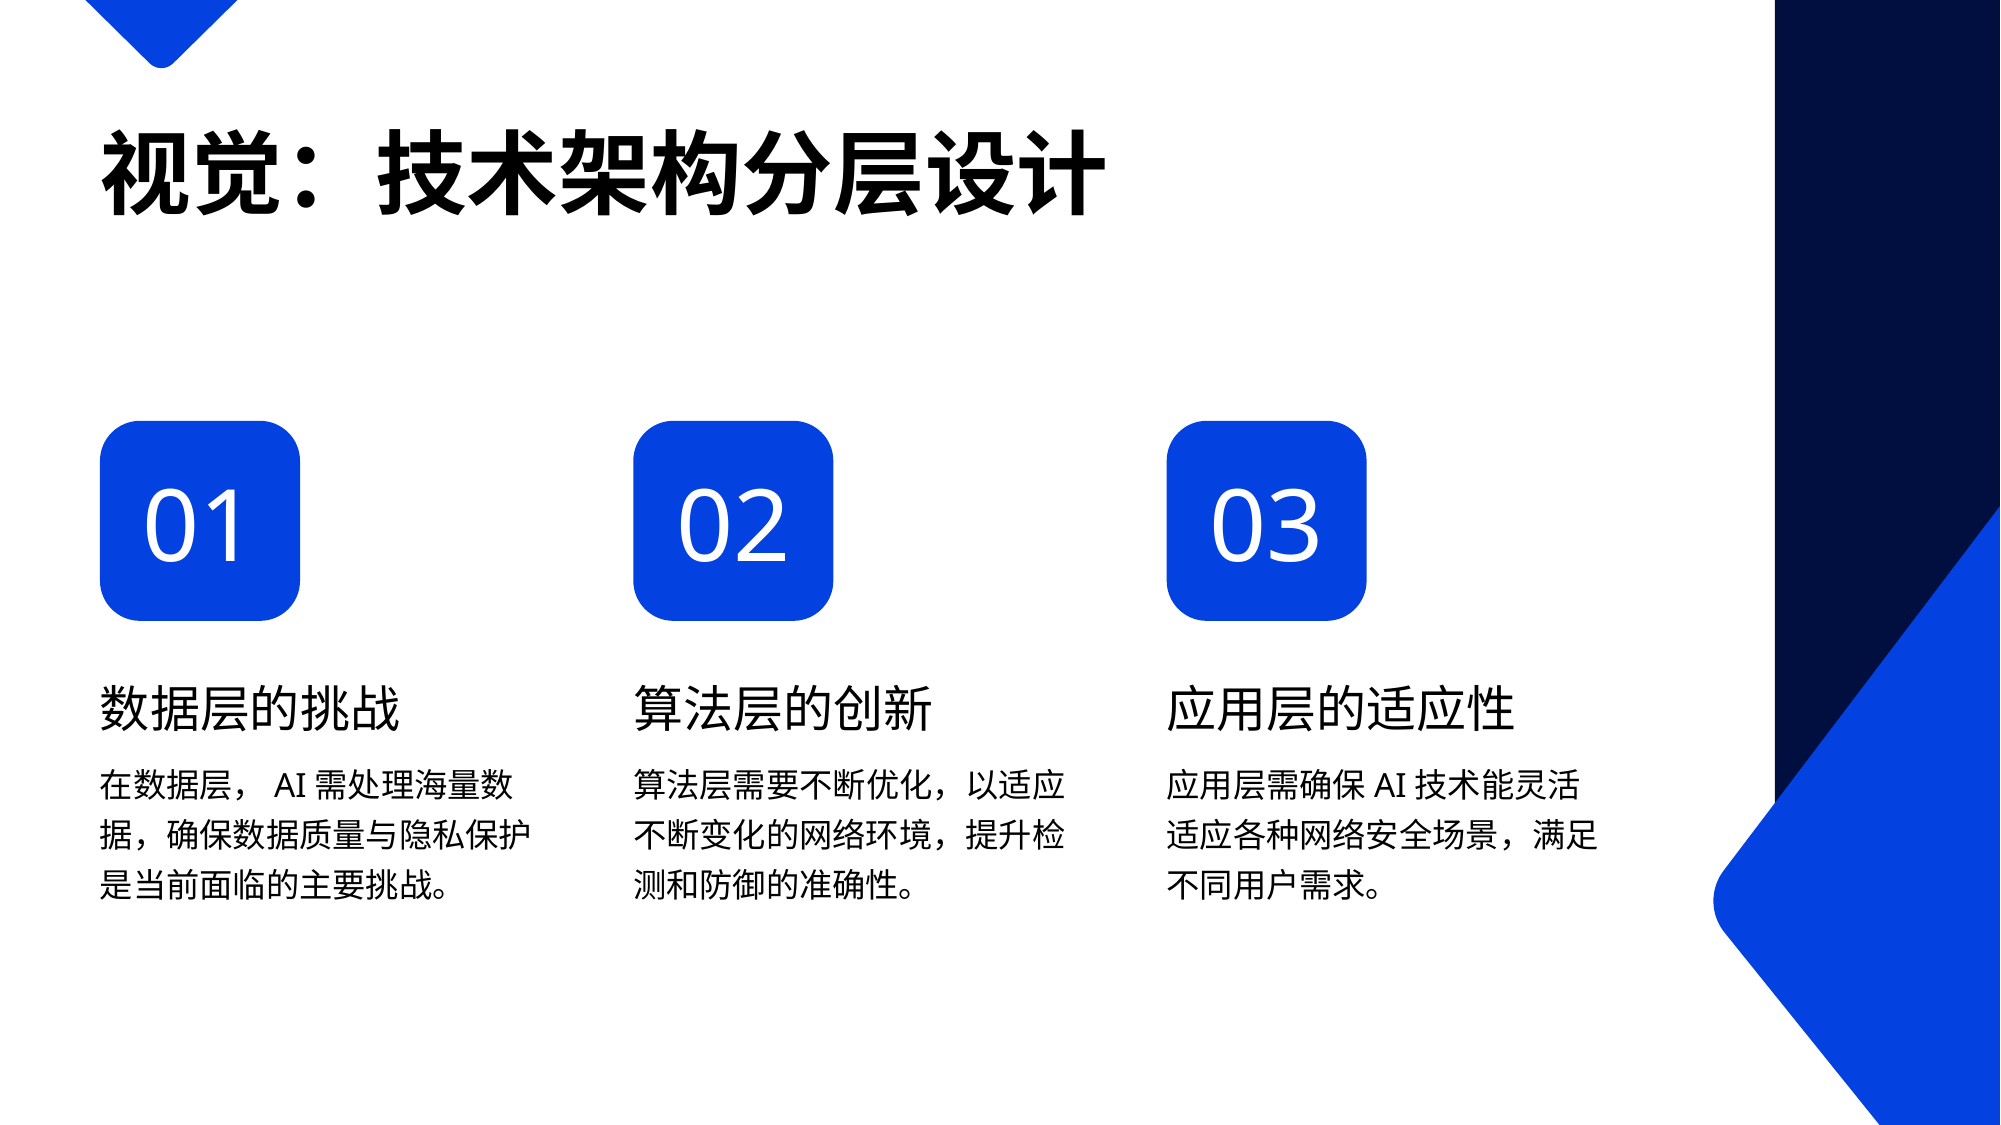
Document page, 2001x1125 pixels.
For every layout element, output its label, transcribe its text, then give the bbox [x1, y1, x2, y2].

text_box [99, 420, 1613, 905]
text_box [1773, 0, 2000, 802]
text_box [1712, 504, 2000, 1125]
text_box 视觉：技术架构分层设计 [99, 99, 1623, 225]
text_box [83, 0, 239, 70]
